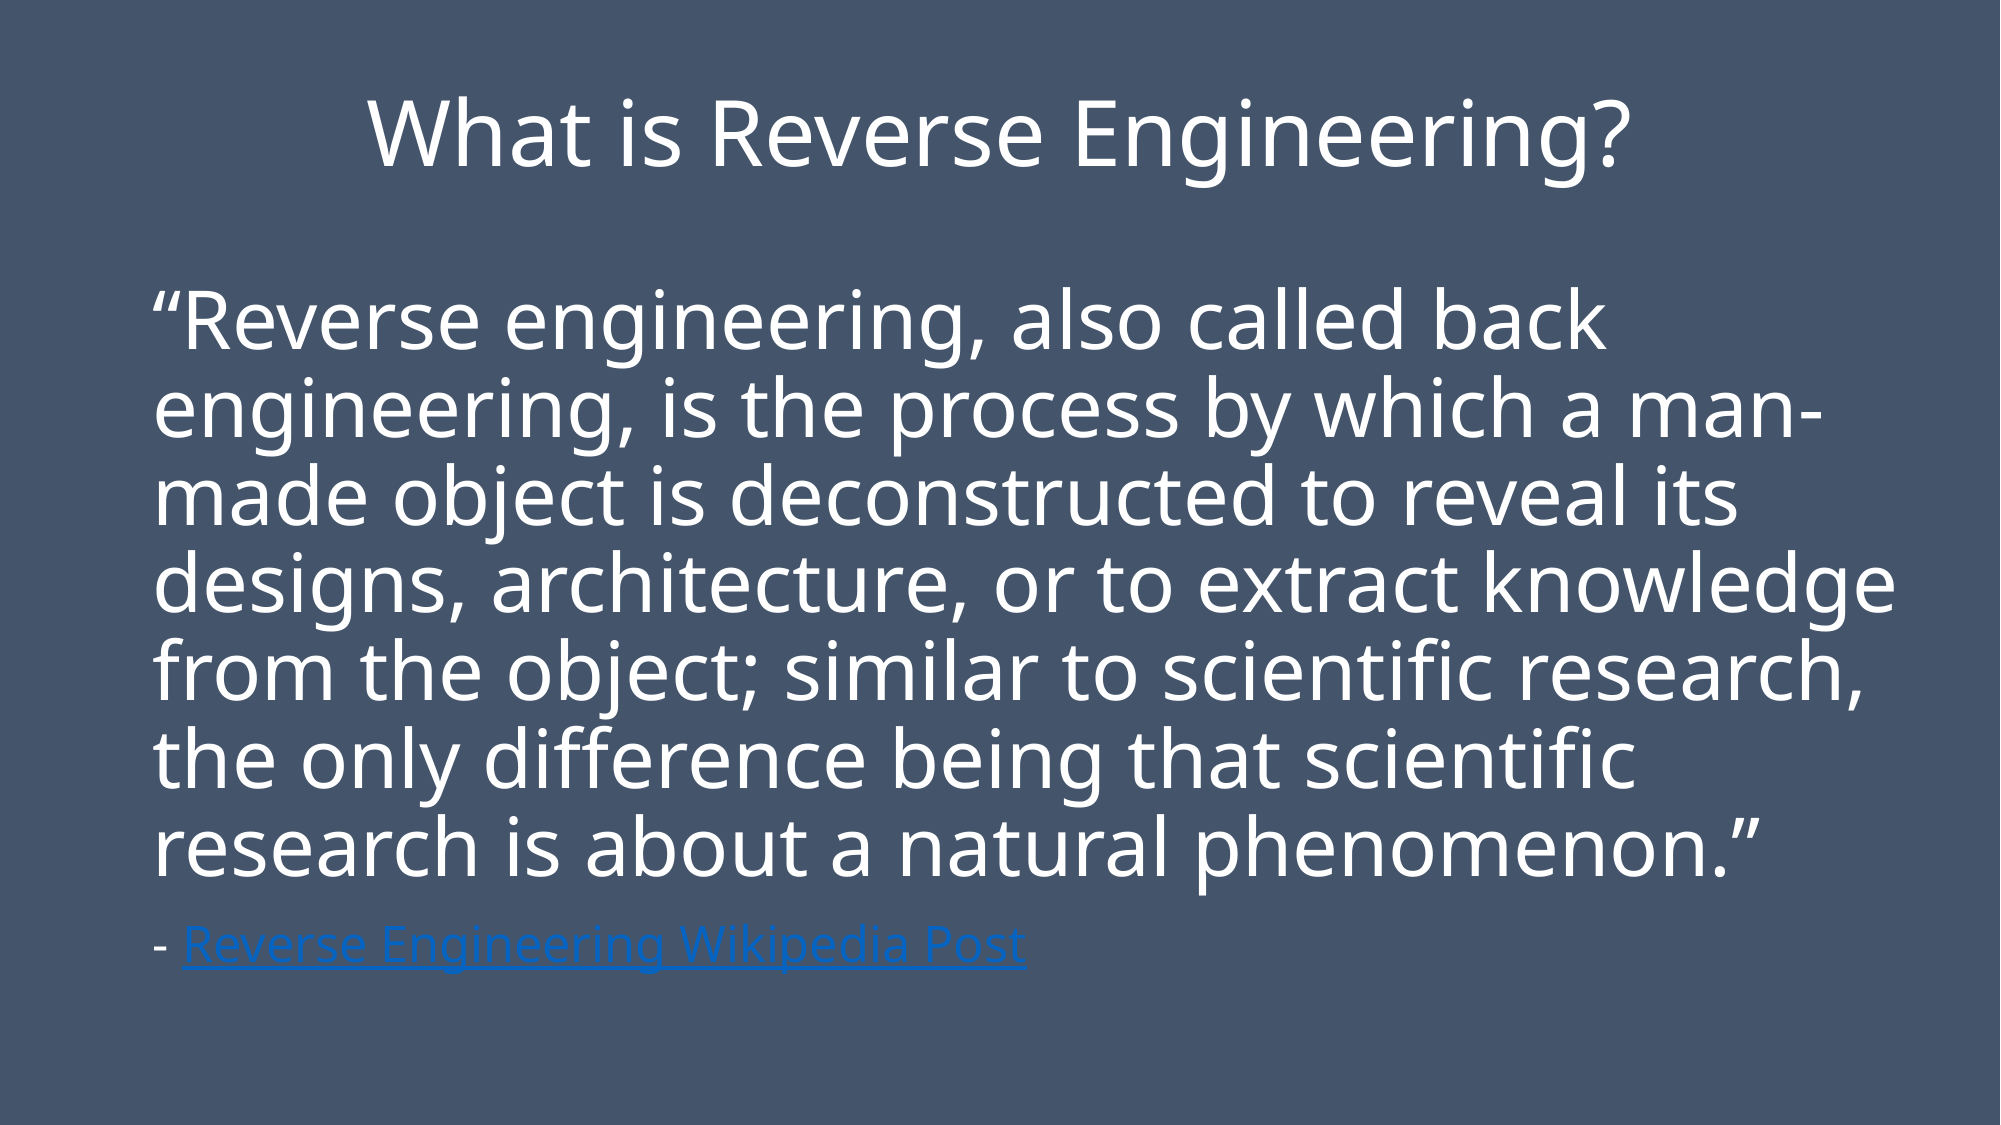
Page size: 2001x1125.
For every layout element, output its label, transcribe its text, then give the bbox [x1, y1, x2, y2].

title What is Reverse Engineering? [137, 27, 1863, 246]
list “Reverse engineering, also called back engineering, is the process by which a man-made object is deconstructed to reveal its designs, architecture, or to extract knowledge from the object; similar to scientific research, the only difference being that scientific research is about a natural phenomenon.” - Reverse Engineering Wikipedia Post [137, 271, 1929, 1066]
